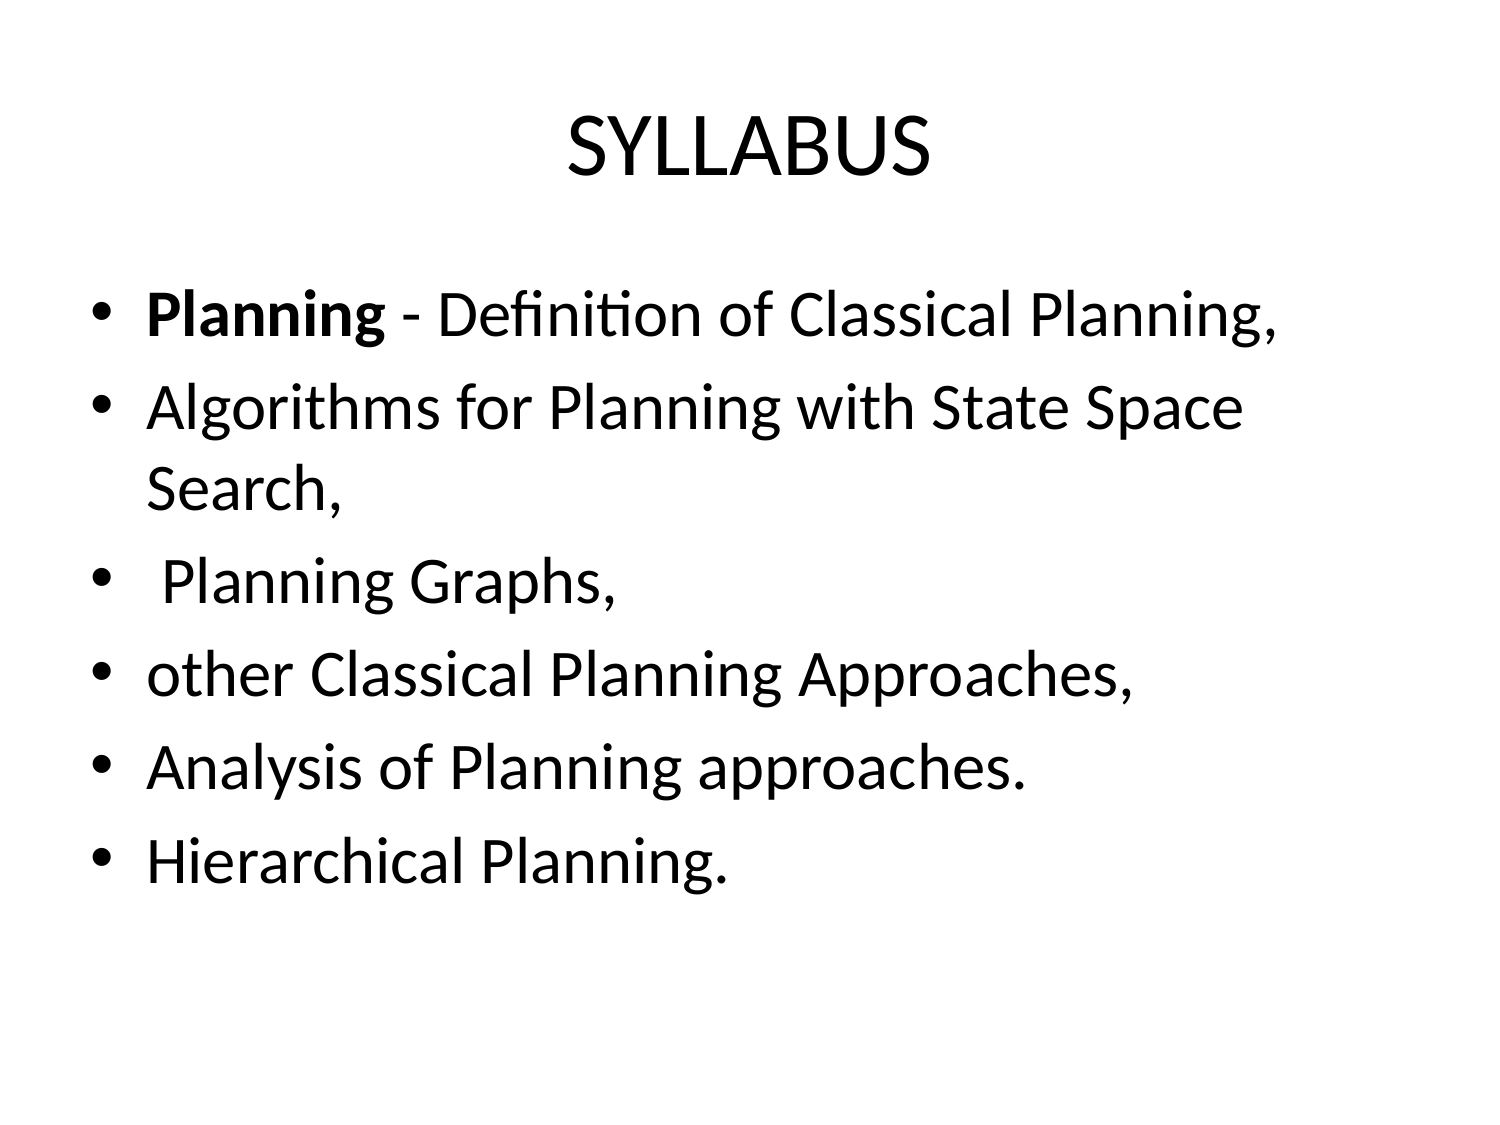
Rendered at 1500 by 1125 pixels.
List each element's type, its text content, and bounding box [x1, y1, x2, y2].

title SYLLABUS [75, 45, 1425, 233]
list Planning - Definition of Classical Planning, Algorithms for Planning with State Space Search, Planning Graphs, other Classical Planning Approaches, Analysis of Planning approaches. Hierarchical Planning. [75, 262, 1425, 1005]
